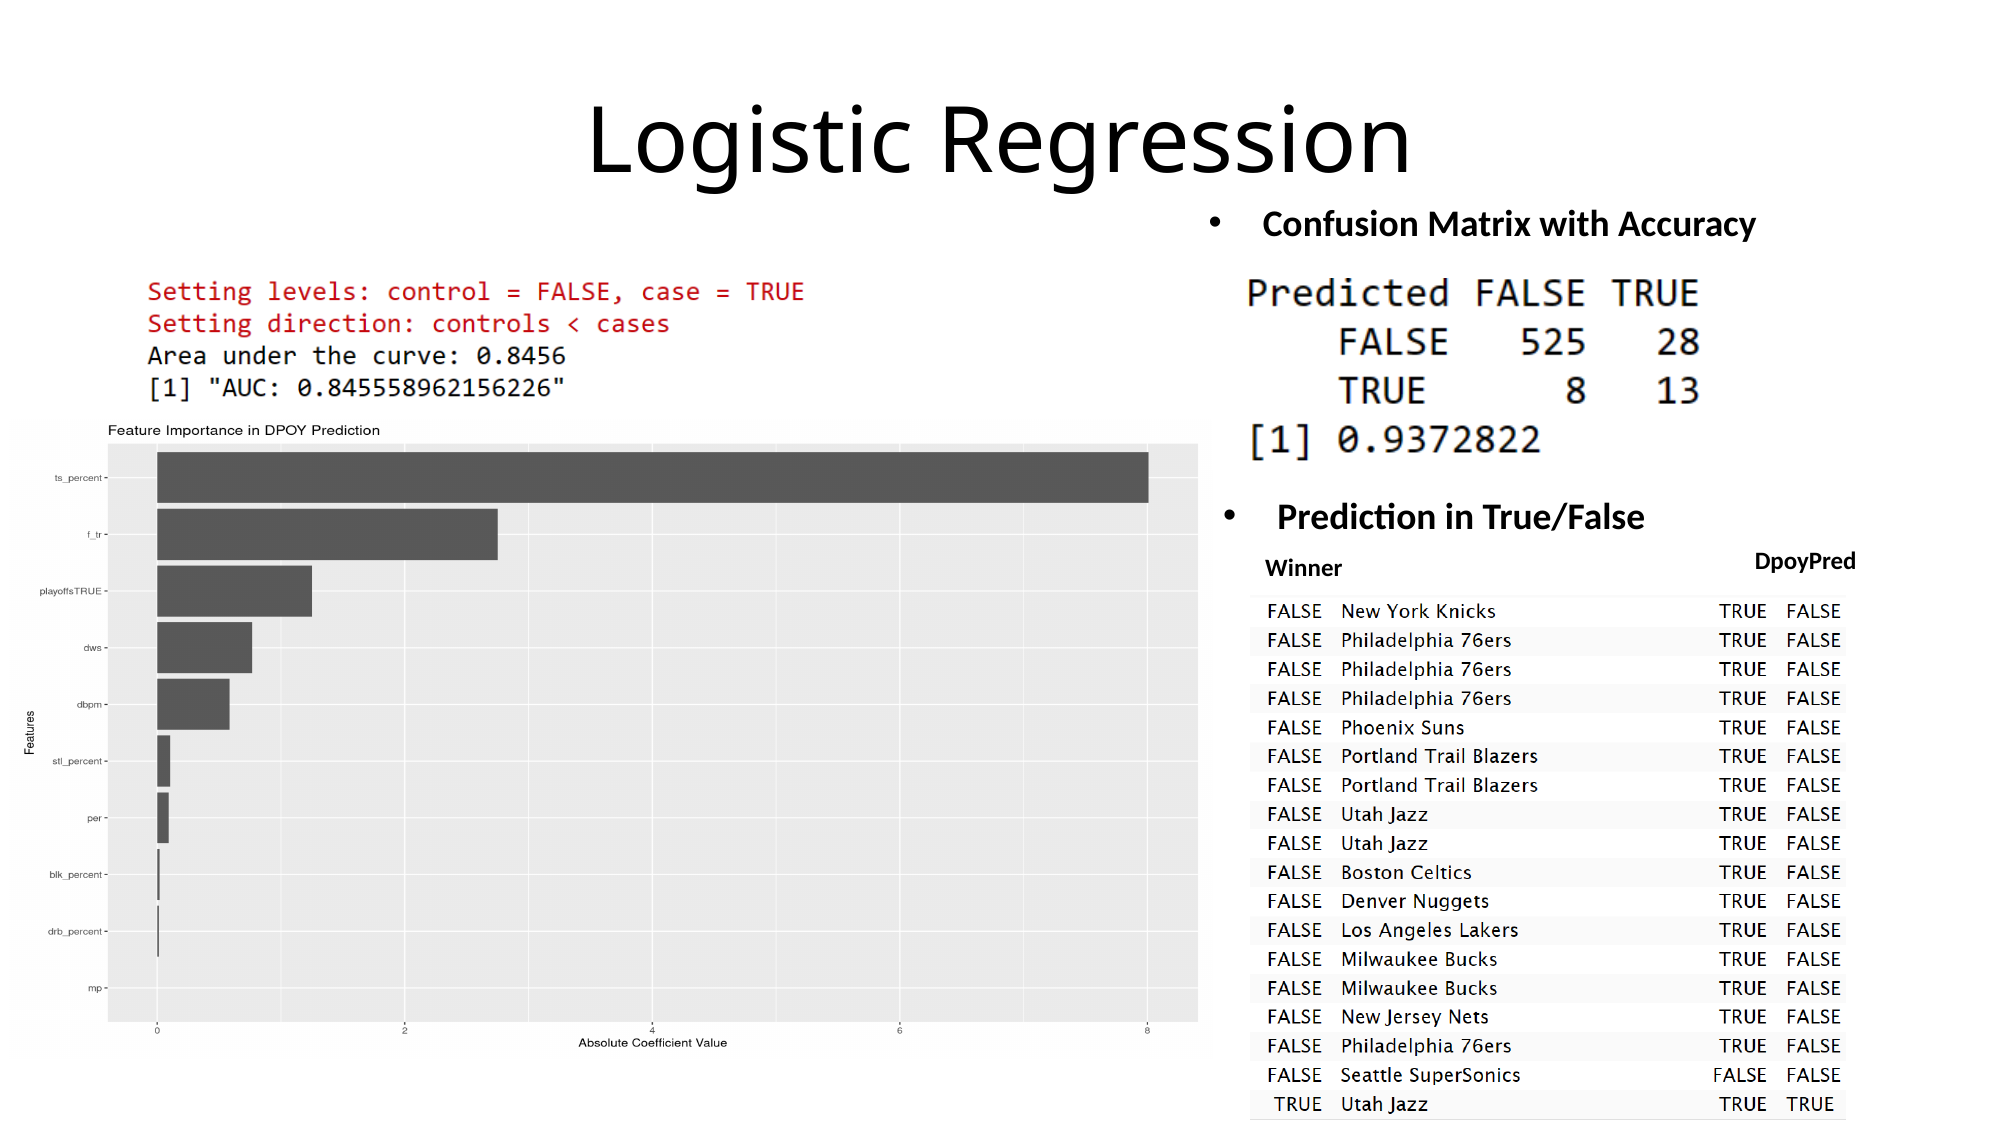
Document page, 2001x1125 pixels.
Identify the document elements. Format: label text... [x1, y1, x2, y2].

text_box Winner [1250, 543, 1358, 589]
text_box Prediction in True/False [1213, 484, 1790, 545]
text_box DpoyPred [1740, 537, 1872, 583]
title Logistic Regression [138, 54, 1862, 232]
text_box Confusion Matrix with Accuracy [1193, 191, 1811, 252]
picture [9, 266, 1740, 1059]
picture [1249, 595, 1846, 1125]
